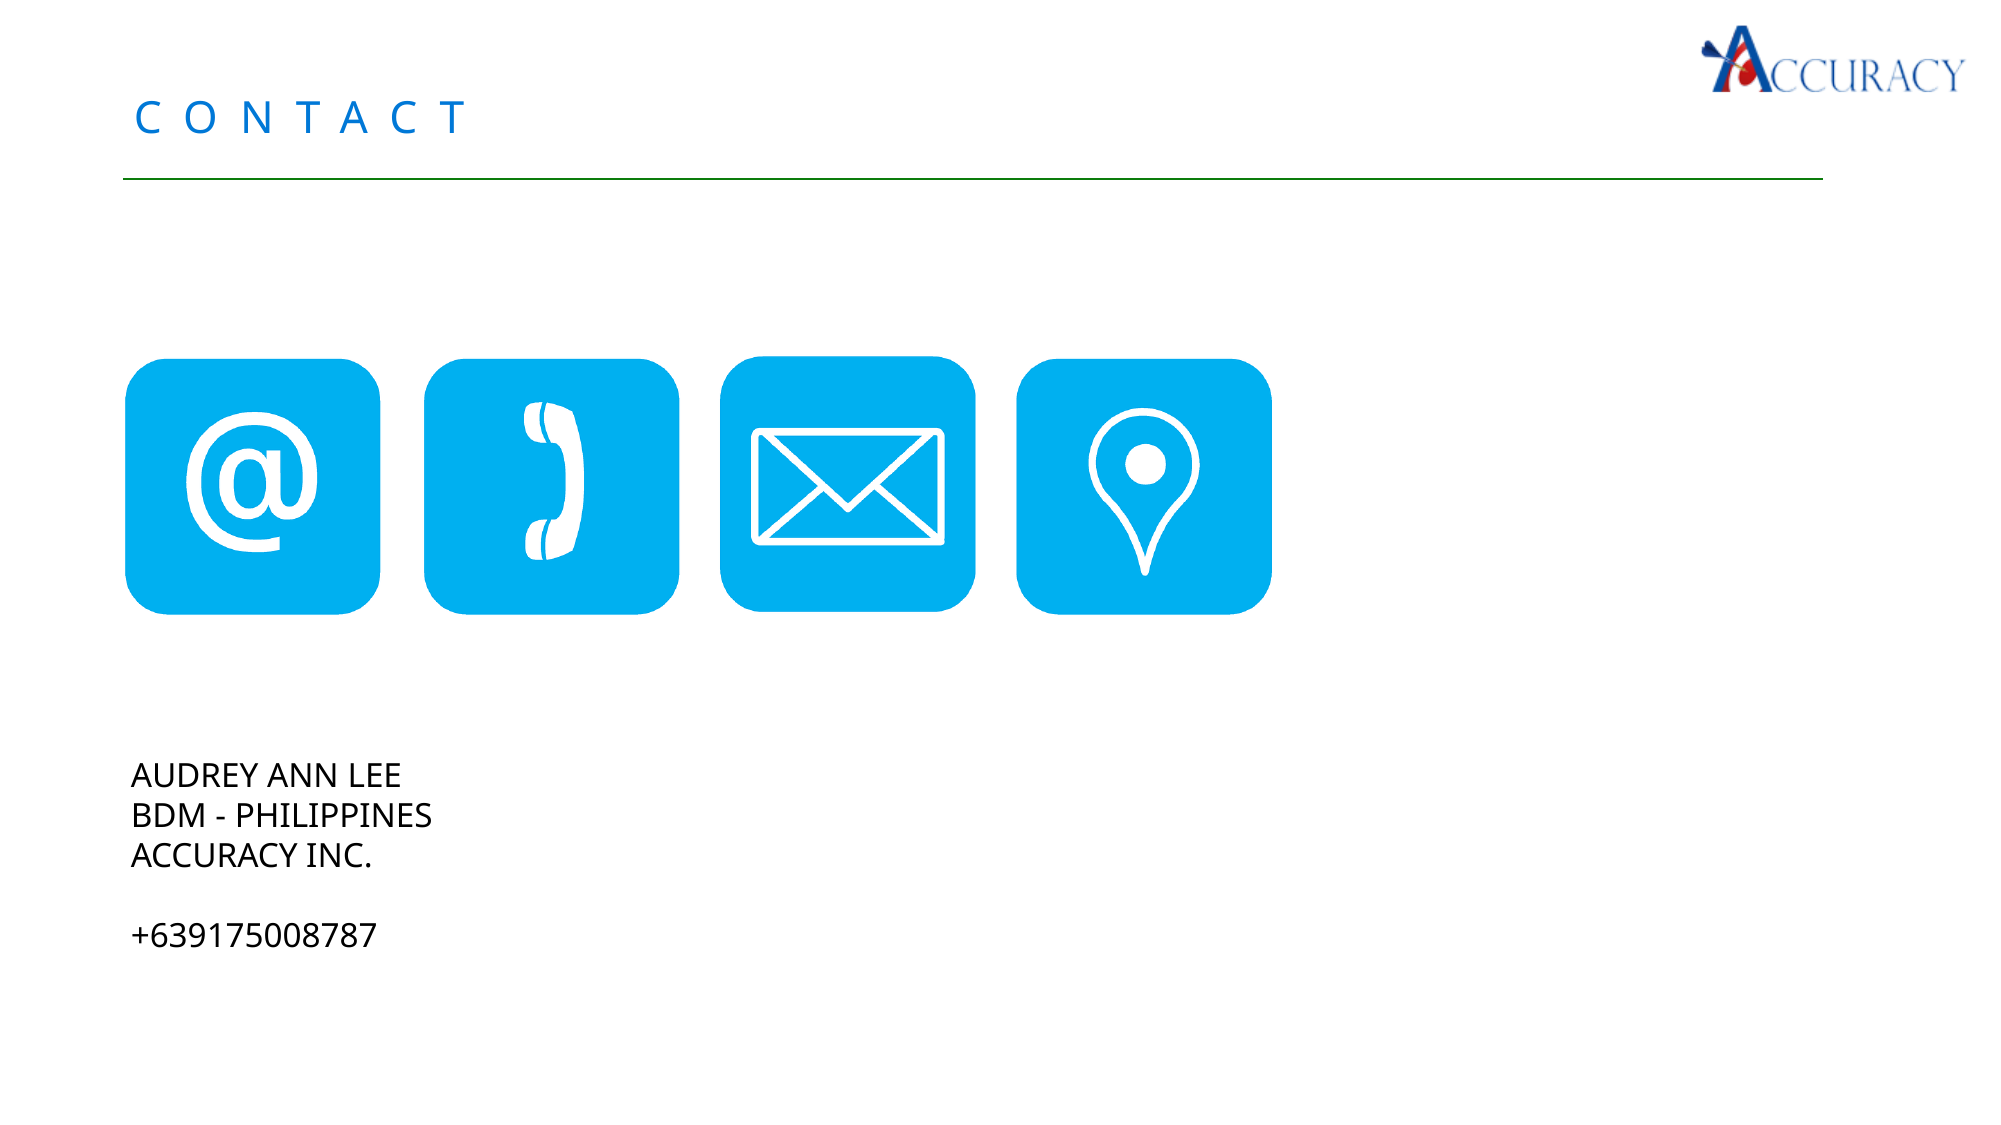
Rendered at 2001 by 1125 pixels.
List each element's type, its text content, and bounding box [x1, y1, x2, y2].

text_box contact [113, 79, 485, 153]
picture [1699, 21, 1970, 97]
text_box AUDREY ANN LEE BDM - PHILIPPINES ACCURACY INC. +639175008787 [115, 739, 749, 1060]
picture [82, 311, 1317, 666]
